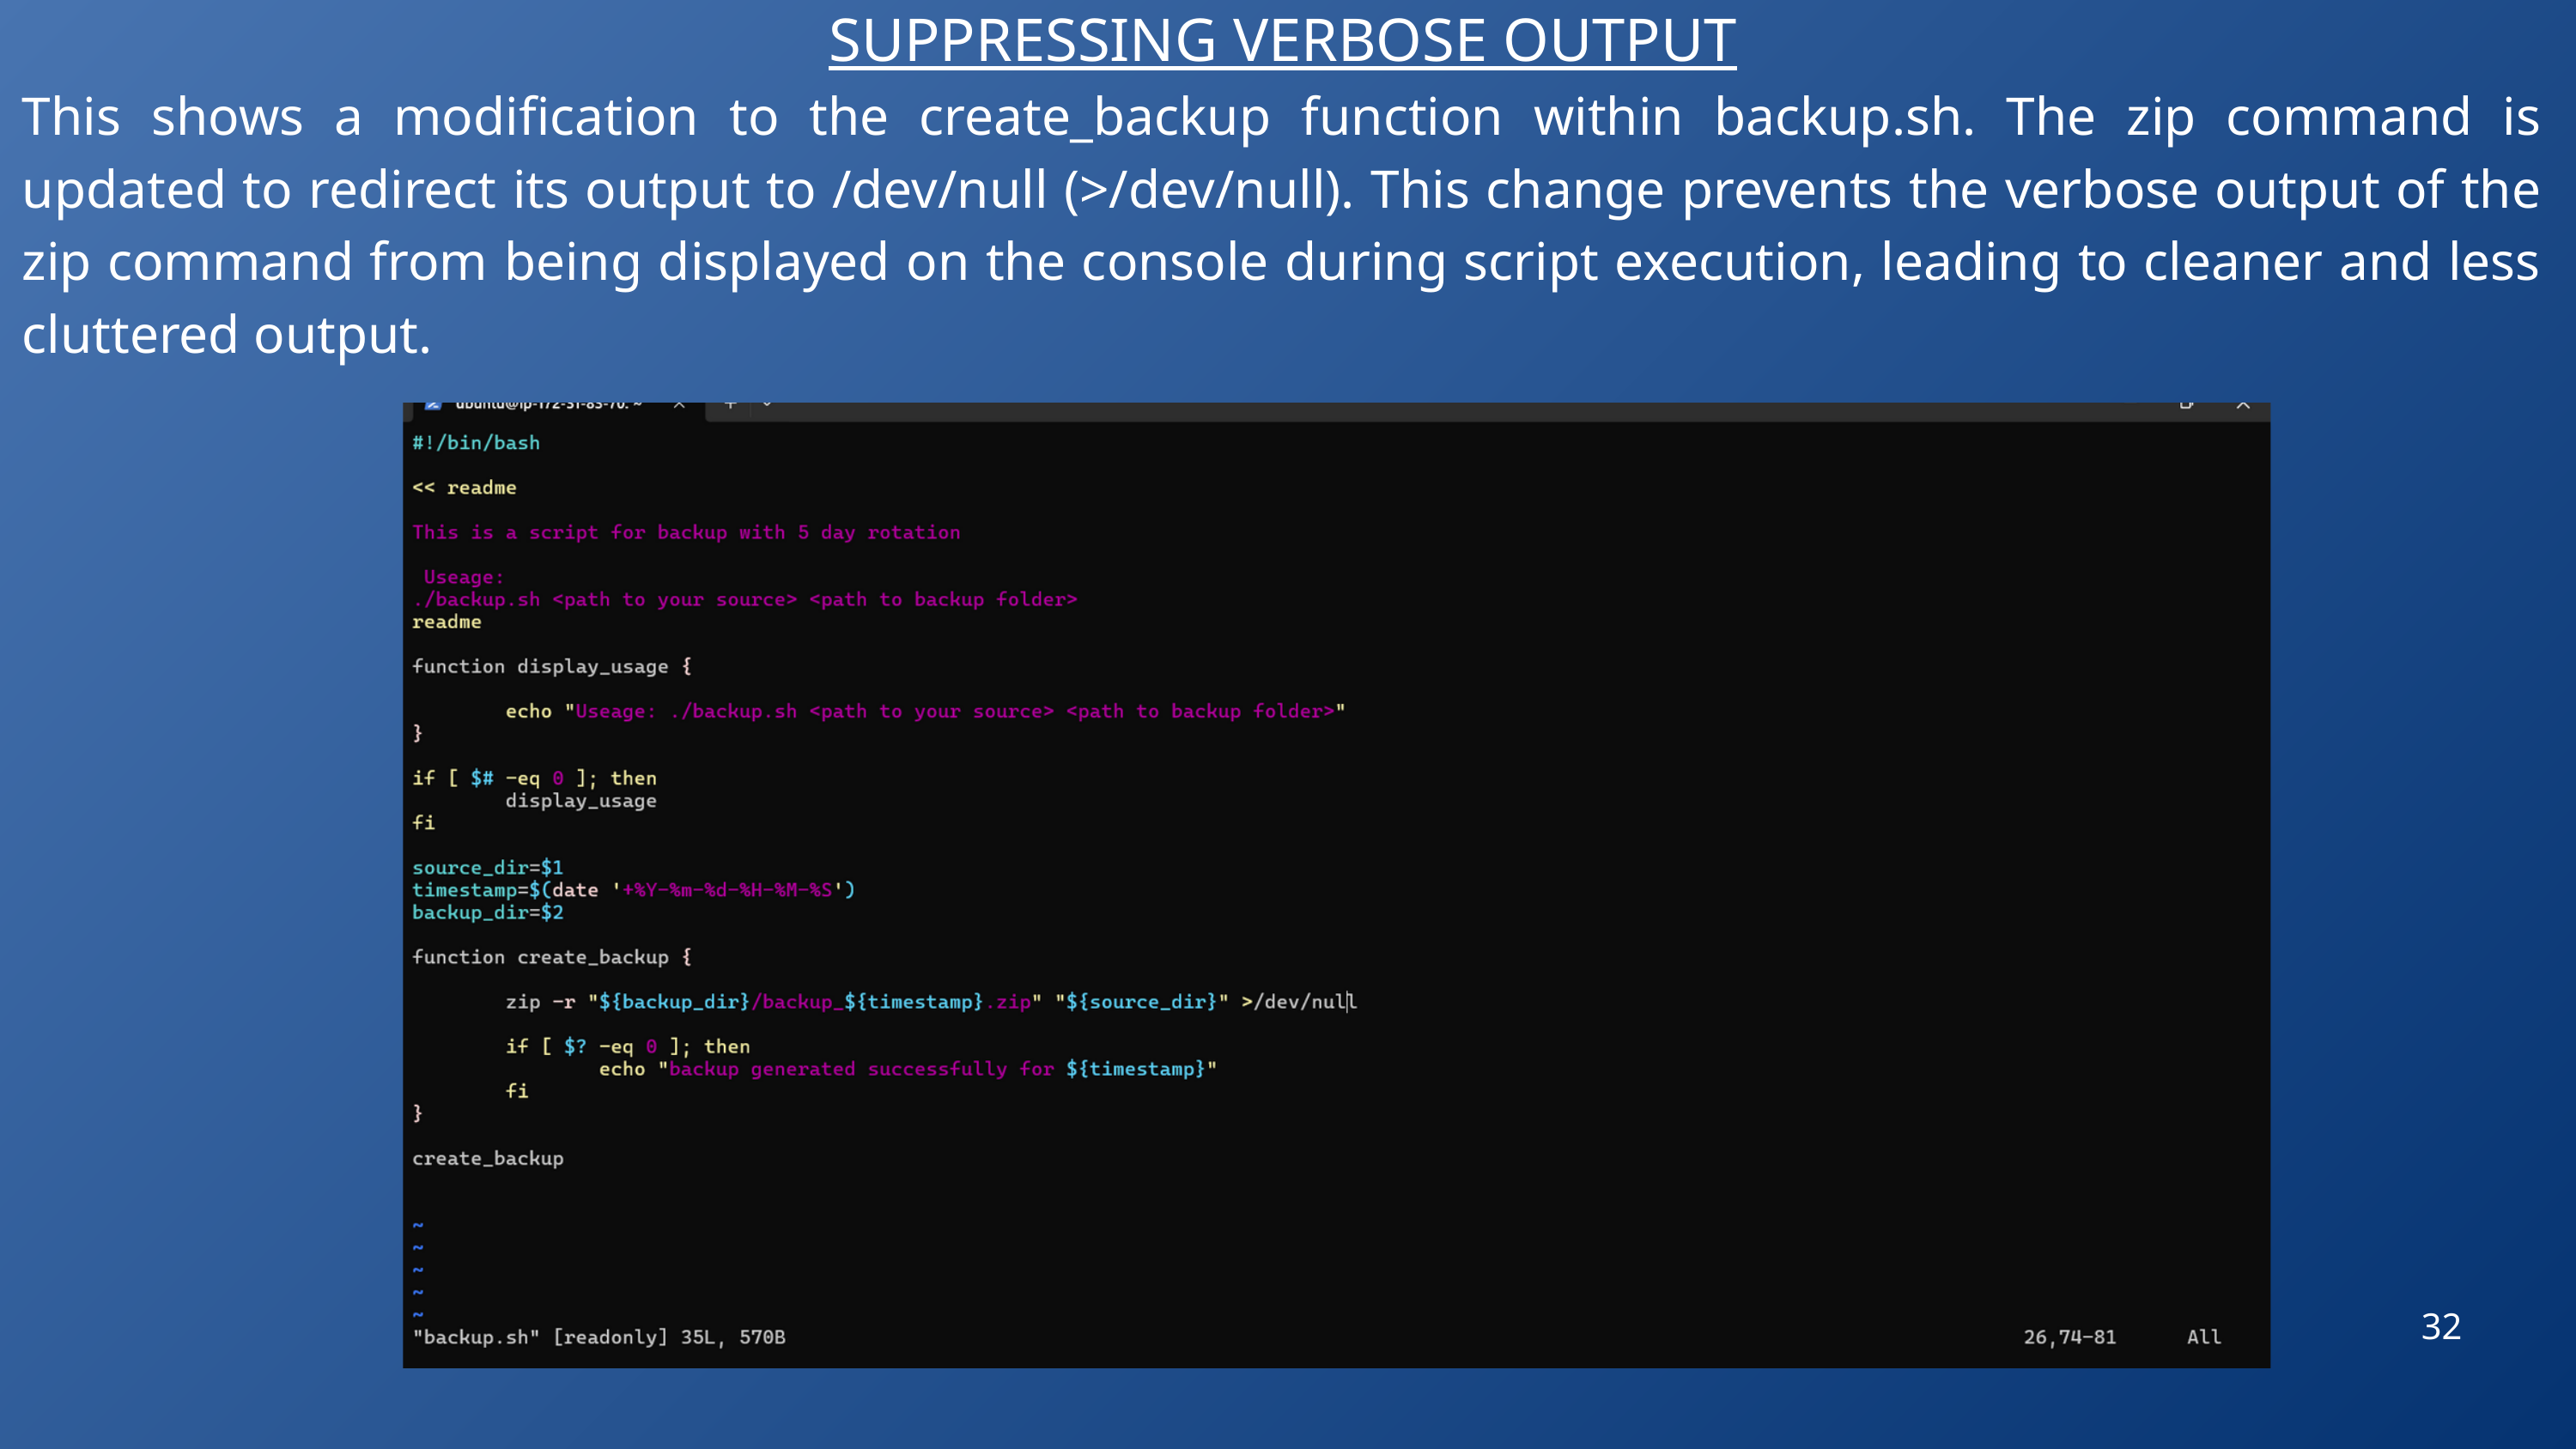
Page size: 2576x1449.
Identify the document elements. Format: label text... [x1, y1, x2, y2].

text_box SUPPRESSING VERBOSE OUTPUT This shows a modification to the create_backup function within backup.sh. The zip command is updated to redirect its output to /dev/null (>/dev/null). This change prevents the verbose output of the zip command from being displayed on the console during script execution, leading to cleaner and less cluttered output. [21, 0, 2544, 364]
text_box 32 [2421, 1296, 2463, 1348]
text_box [403, 403, 2271, 1368]
